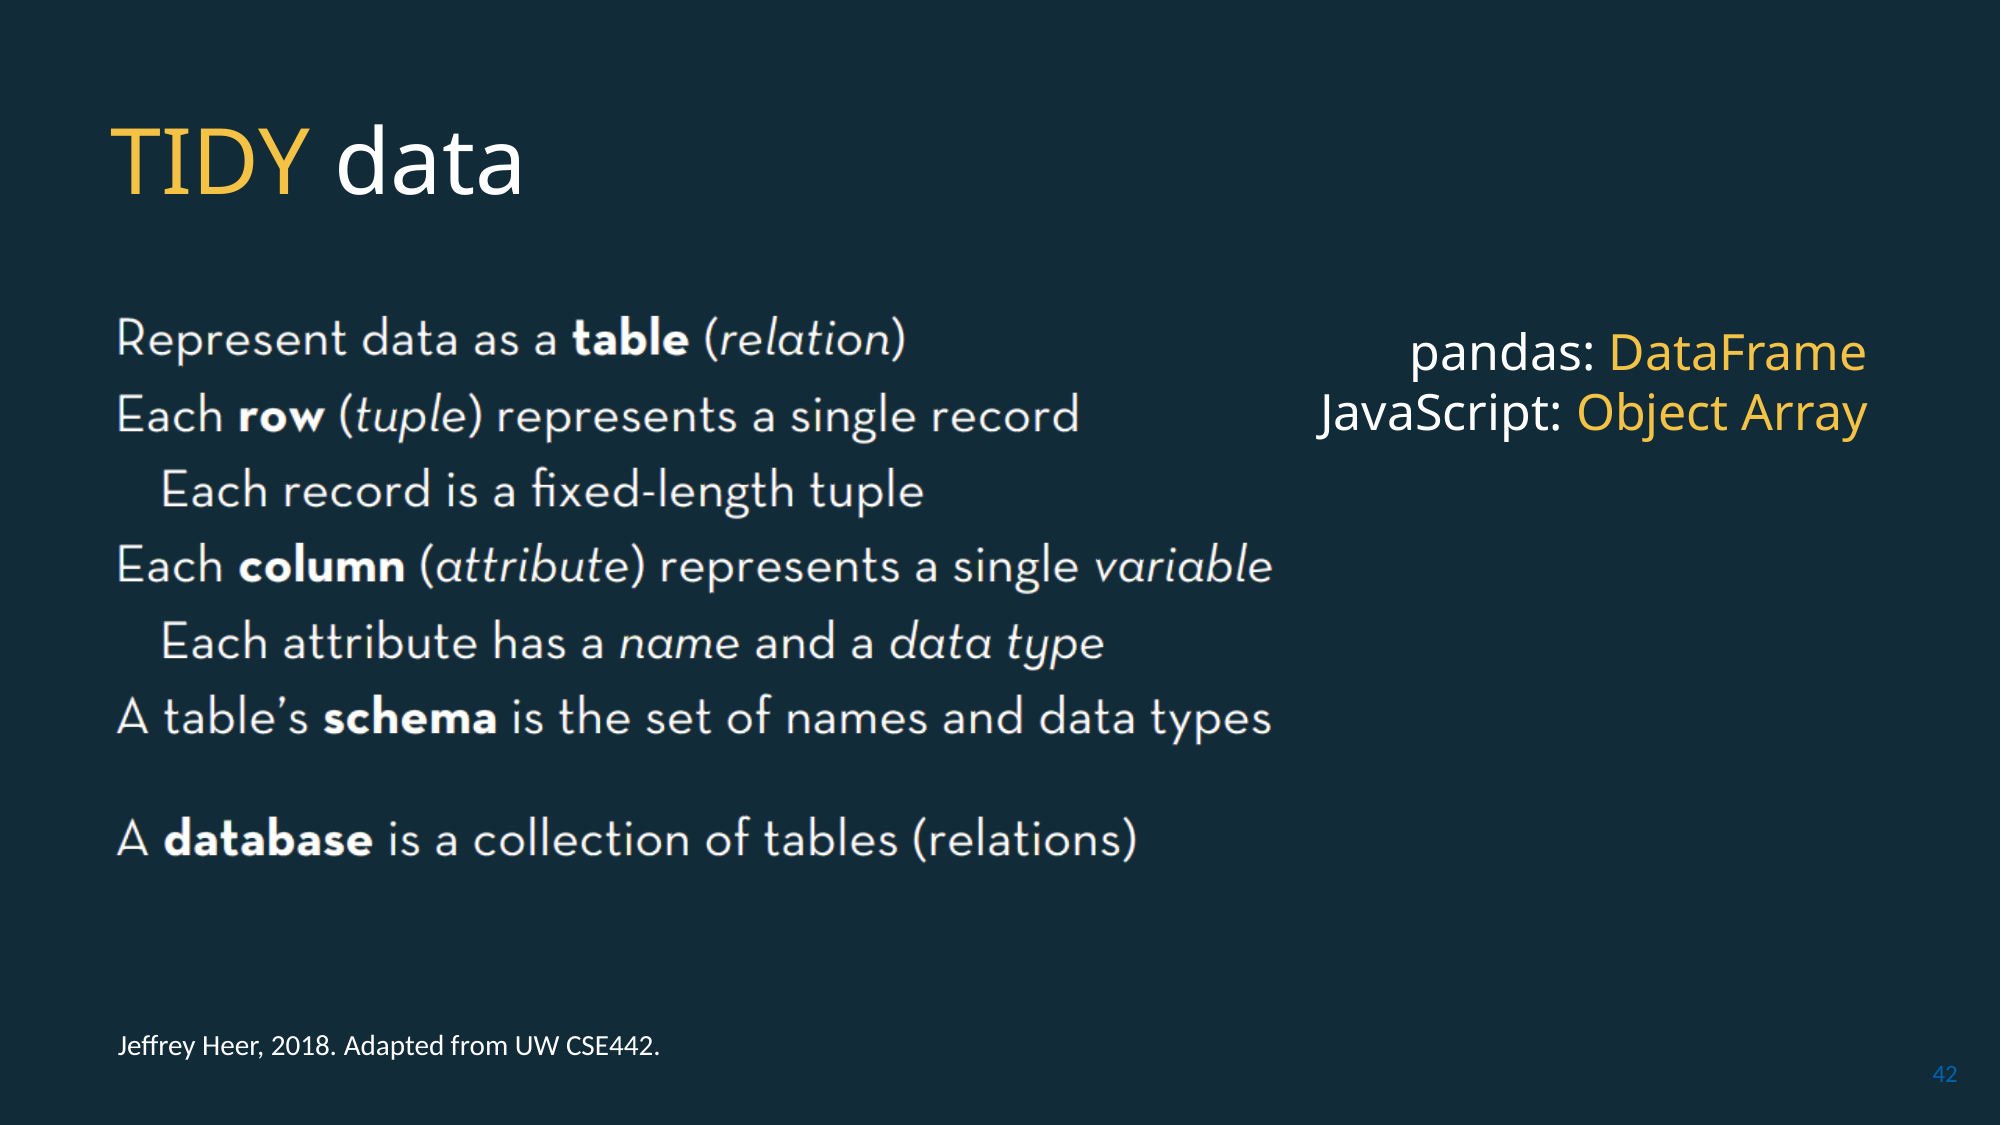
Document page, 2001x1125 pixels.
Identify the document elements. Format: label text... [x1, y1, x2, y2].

text_box pandas: DataFrame JavaScript: Object Array [1393, 283, 1883, 449]
title TIDY data [95, 55, 1821, 274]
slide_number 42 [1538, 1042, 1974, 1103]
picture [52, 281, 1393, 899]
text_box Jeffrey Heer, 2018. Adapted from UW CSE442. [103, 1018, 1261, 1069]
